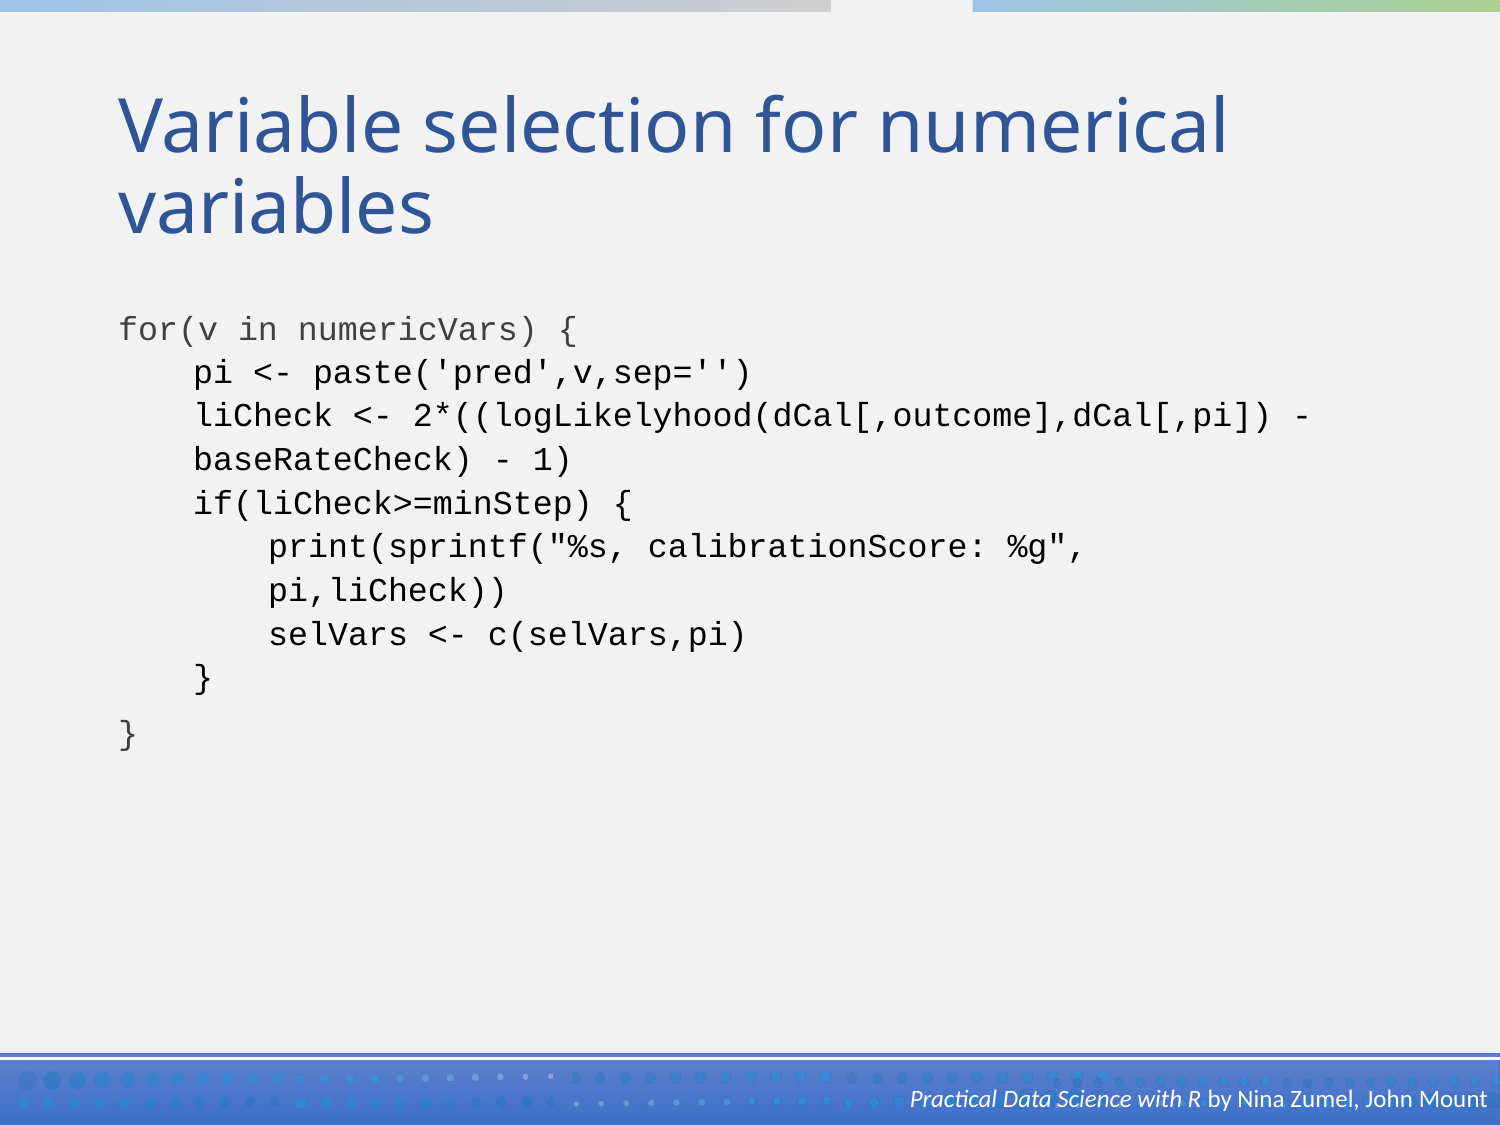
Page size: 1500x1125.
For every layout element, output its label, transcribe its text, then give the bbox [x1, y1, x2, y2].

list for(v in numericVars) { pi <- paste('pred',v,sep='') liCheck <- 2*((logLikelyhood(dCal[,outcome],dCal[,pi]) - baseRateCheck) - 1) if(liCheck>=minStep) { print(sprintf("%s, calibrationScore: %g", pi,liCheck)) selVars <- c(selVars,pi) } } [103, 299, 1397, 1014]
text_box Practical Data Science with R by Nina Zumel, John Mount [894, 1074, 1500, 1120]
title Variable selection for numerical variables [103, 59, 1397, 278]
